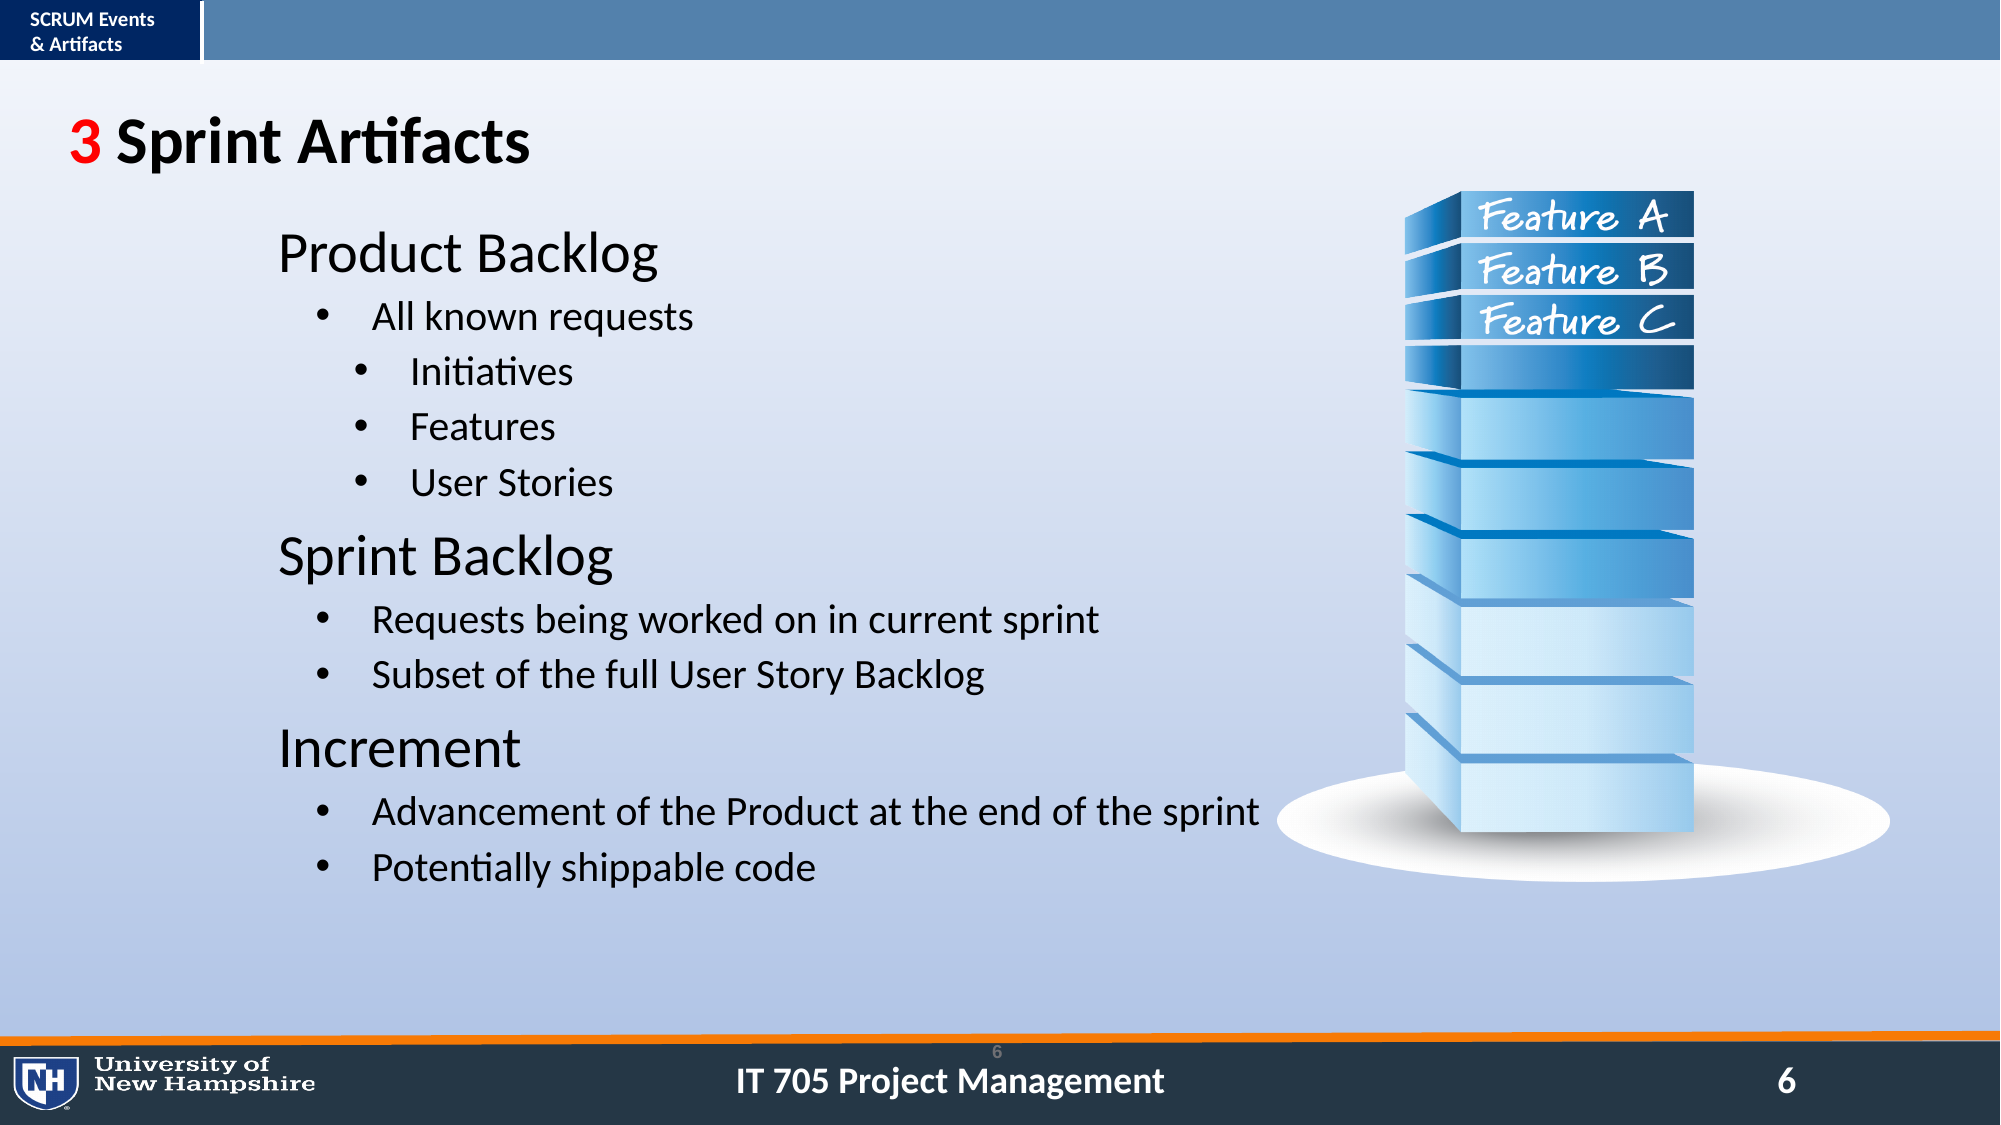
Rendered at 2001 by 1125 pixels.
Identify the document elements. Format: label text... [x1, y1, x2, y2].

list 3 Sprint Artifacts [53, 98, 1800, 225]
picture [1277, 191, 1890, 882]
list Product Backlog All known requests Initiatives Features User Stories Sprint Backlog Requests being worked on in current sprint Subset of the full User Story Backlog Increment Advancement of the Product at the end of the sprint Potentially shippable code [263, 206, 1334, 964]
